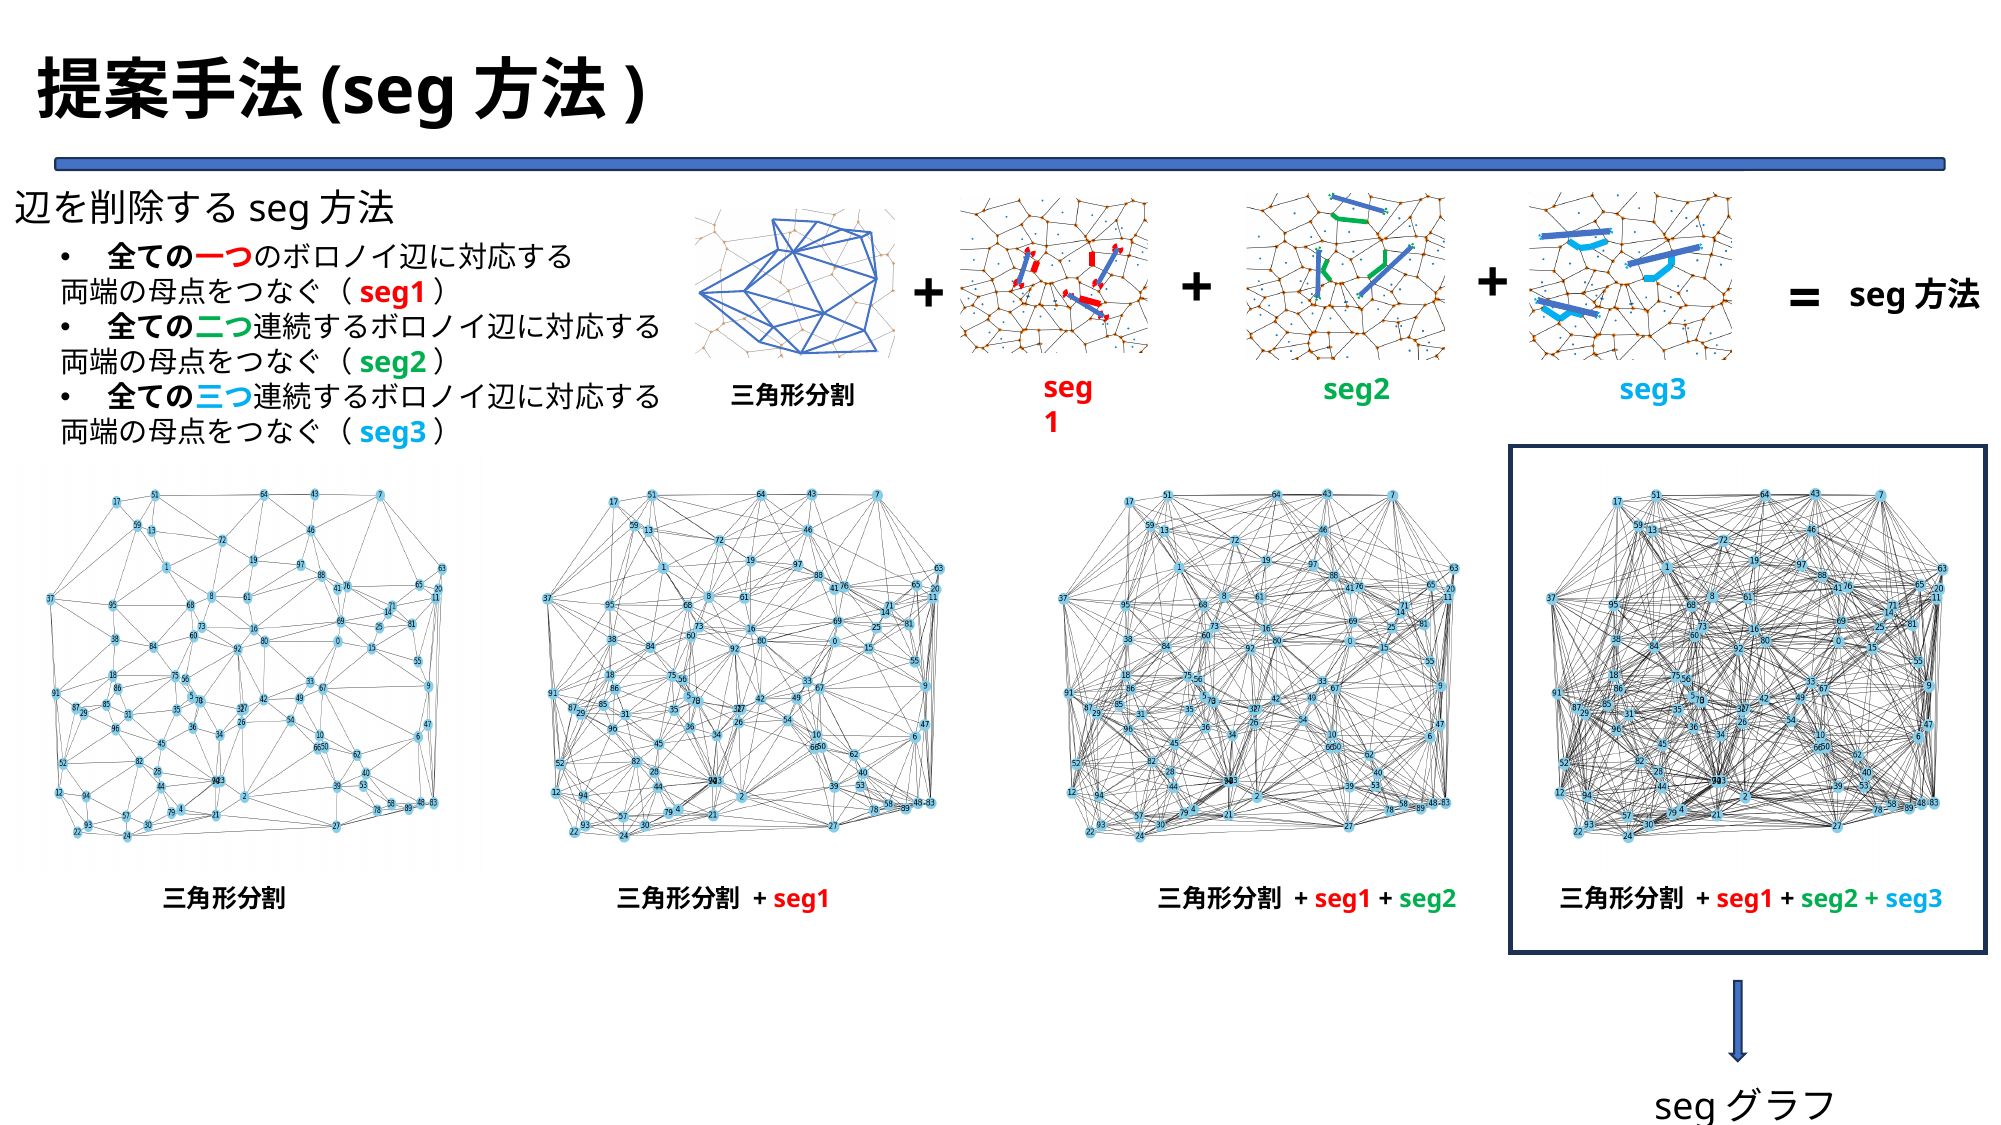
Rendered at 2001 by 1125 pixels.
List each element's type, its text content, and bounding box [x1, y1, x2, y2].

text_box segグラフ [1639, 1074, 1853, 1125]
text_box 三角形分割 + seg1 [601, 875, 846, 920]
text_box [1509, 445, 1987, 954]
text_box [695, 192, 2000, 414]
text_box [54, 157, 1946, 172]
picture [506, 458, 980, 872]
picture [1510, 458, 1983, 872]
picture [1022, 458, 1495, 872]
text_box 全ての一つのボロノイ辺に対応する 両端の母点をつなぐ（seg1） 全ての二つ連続するボロノイ辺に対応する 両端の母点をつなぐ（seg2） 全ての三つ連続するボロノイ辺に対応する 両端の母点をつなぐ（seg3） [45, 231, 679, 456]
text_box 提案手法(seg方法) [22, 39, 661, 135]
text_box [1727, 979, 1748, 1063]
picture [9, 458, 483, 872]
text_box 辺を削除するseg方法 [0, 176, 410, 236]
text_box 三角形分割 + seg1 + seg2 [1142, 875, 1478, 920]
text_box 三角形分割 [147, 875, 303, 920]
